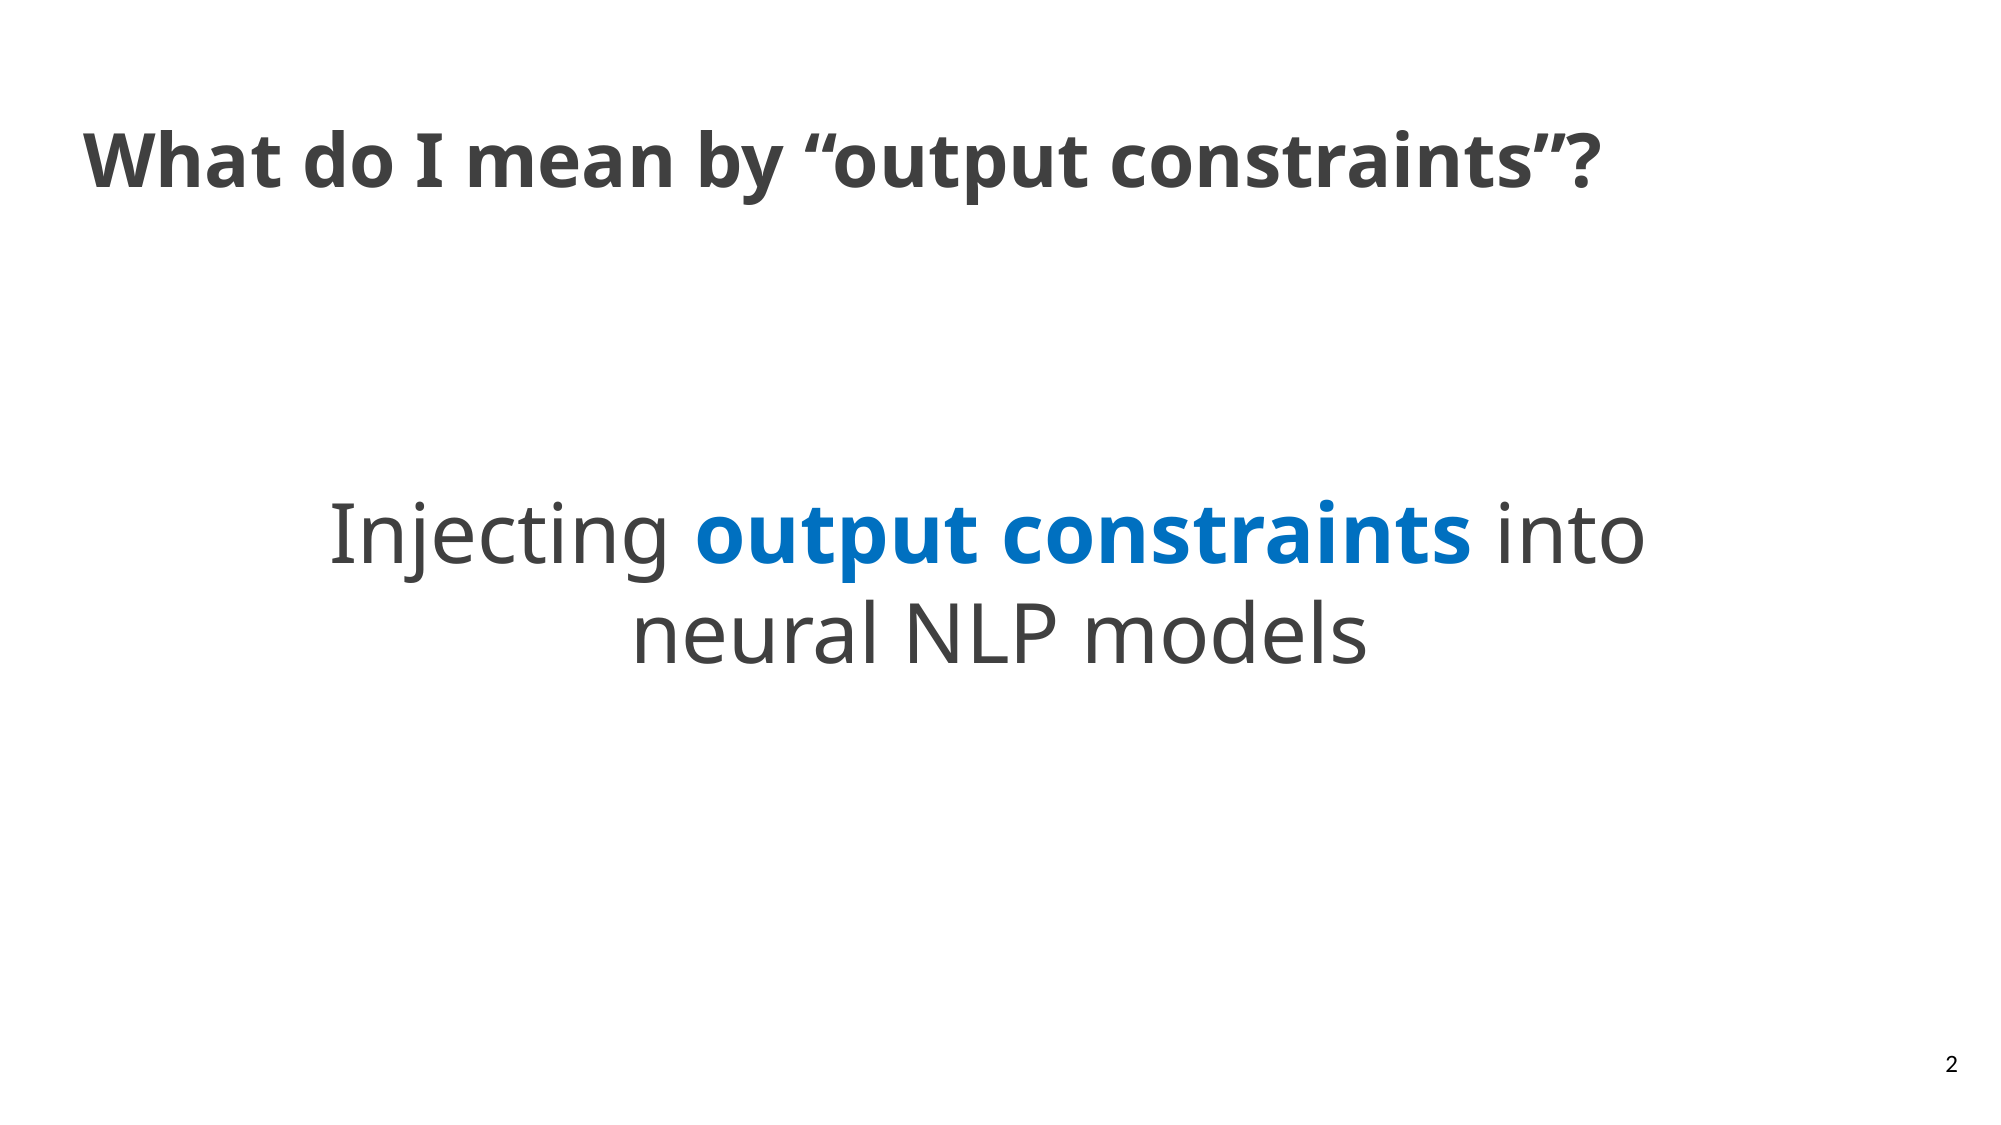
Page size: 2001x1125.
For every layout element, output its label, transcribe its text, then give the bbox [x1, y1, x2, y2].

slide_number 1 [1853, 1019, 1974, 1106]
title What do I mean by “output constraints”? [68, 97, 1932, 223]
list Injecting output constraints into neural NLP models [68, 252, 1932, 1000]
